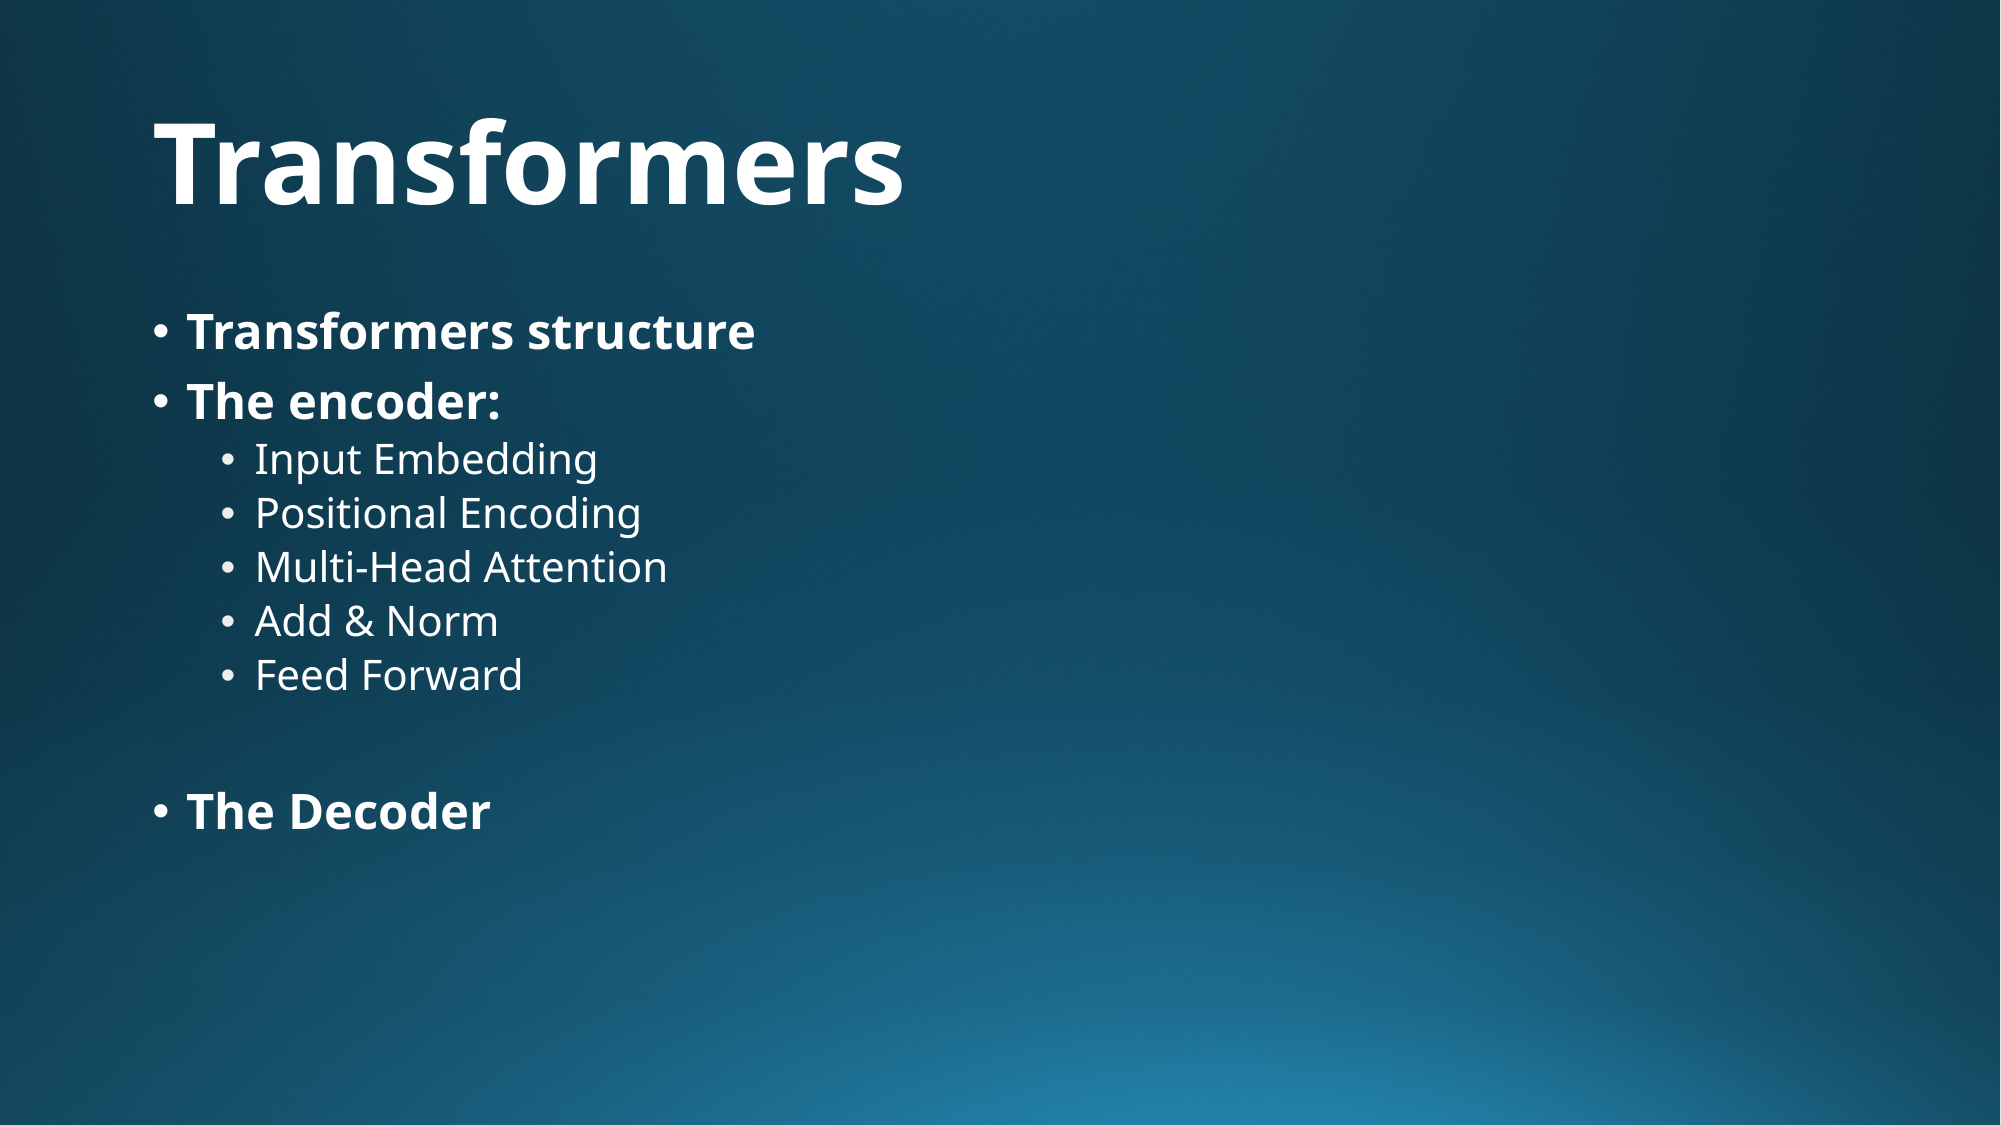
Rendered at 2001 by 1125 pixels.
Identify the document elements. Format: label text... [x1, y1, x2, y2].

picture [0, 0, 2001, 1125]
title Transformers [137, 59, 1863, 278]
list Transformers structure The encoder: Input Embedding Positional Encoding Multi-Head Attention Add & Norm Feed Forward The Decoder [137, 299, 1863, 854]
